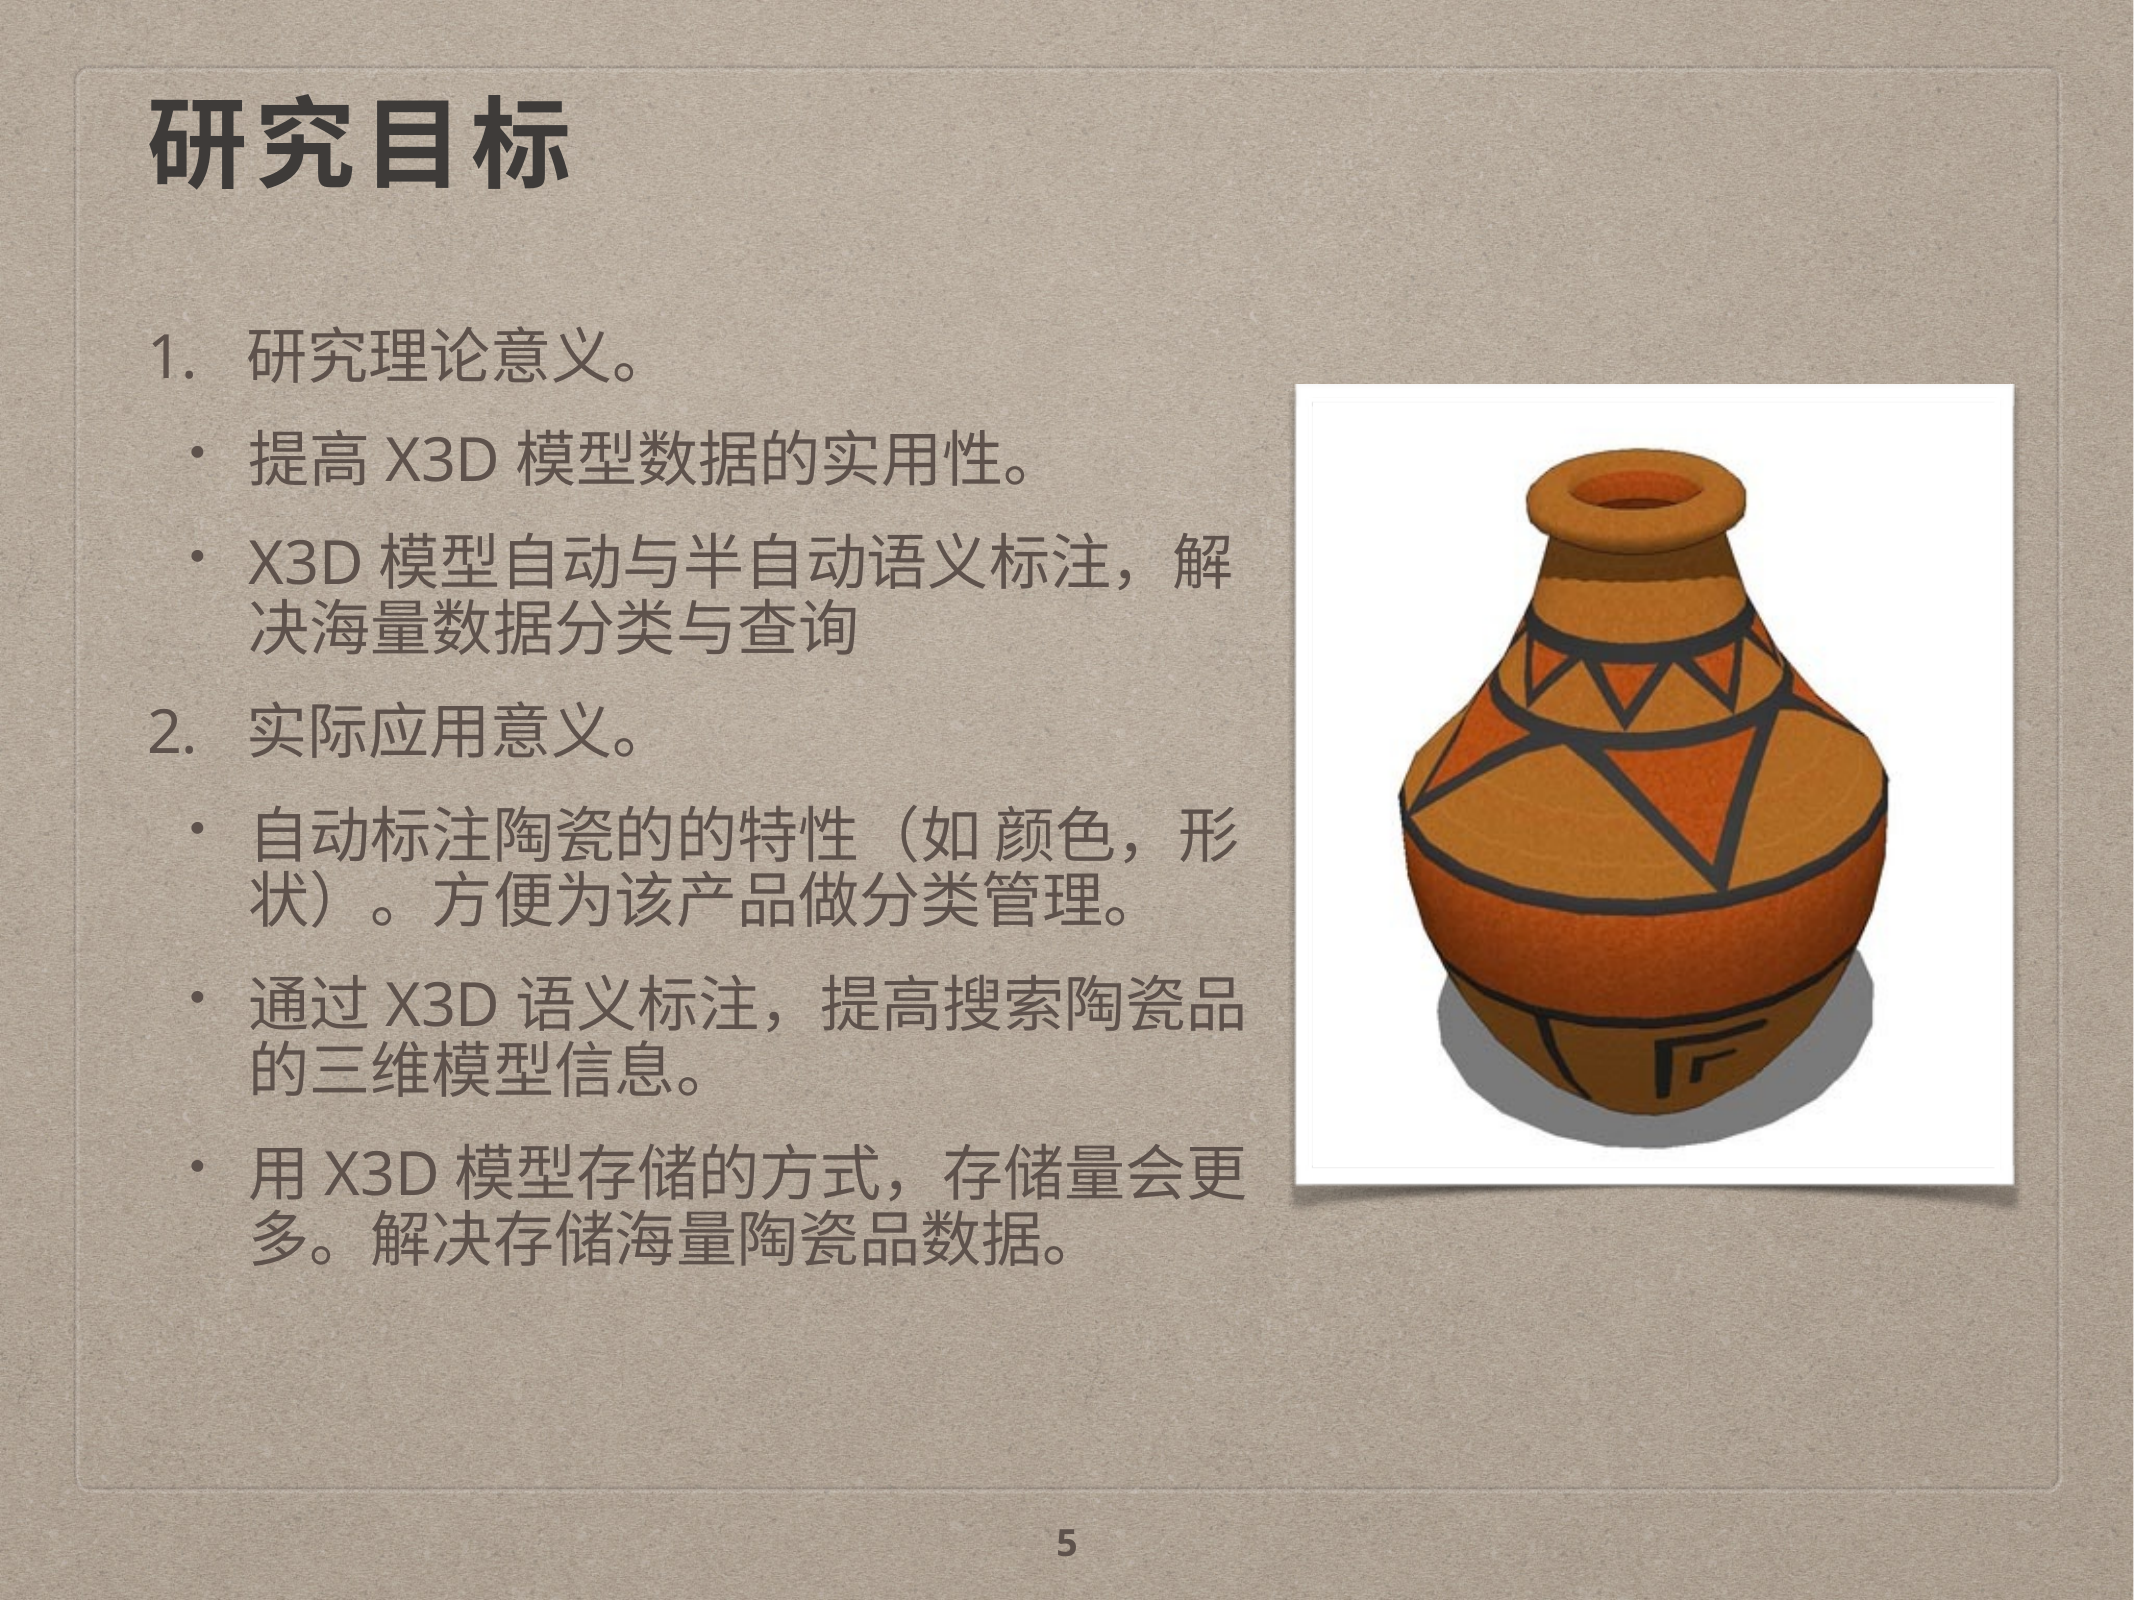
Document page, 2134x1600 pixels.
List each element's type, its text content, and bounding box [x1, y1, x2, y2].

slide_number 5 [1044, 1518, 1089, 1588]
title 研究目标 [147, 103, 1986, 386]
picture [0, 0, 2134, 1600]
list 研究理论意义。 提高X3D模型数据的实用性。 X3D模型自动与半自动语义标注，解决海量数据分类与查询 实际应用意义。 自动标注陶瓷的的特性（如 颜色，形状）。方便为该产品做分类管理。 通过X3D语义标注，提高搜索陶瓷品的三维模型信息。 用X3D模型存储的方式，存储量会更多。解决存储海量陶瓷品数据。 [147, 309, 1265, 1291]
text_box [1287, 383, 2022, 1216]
